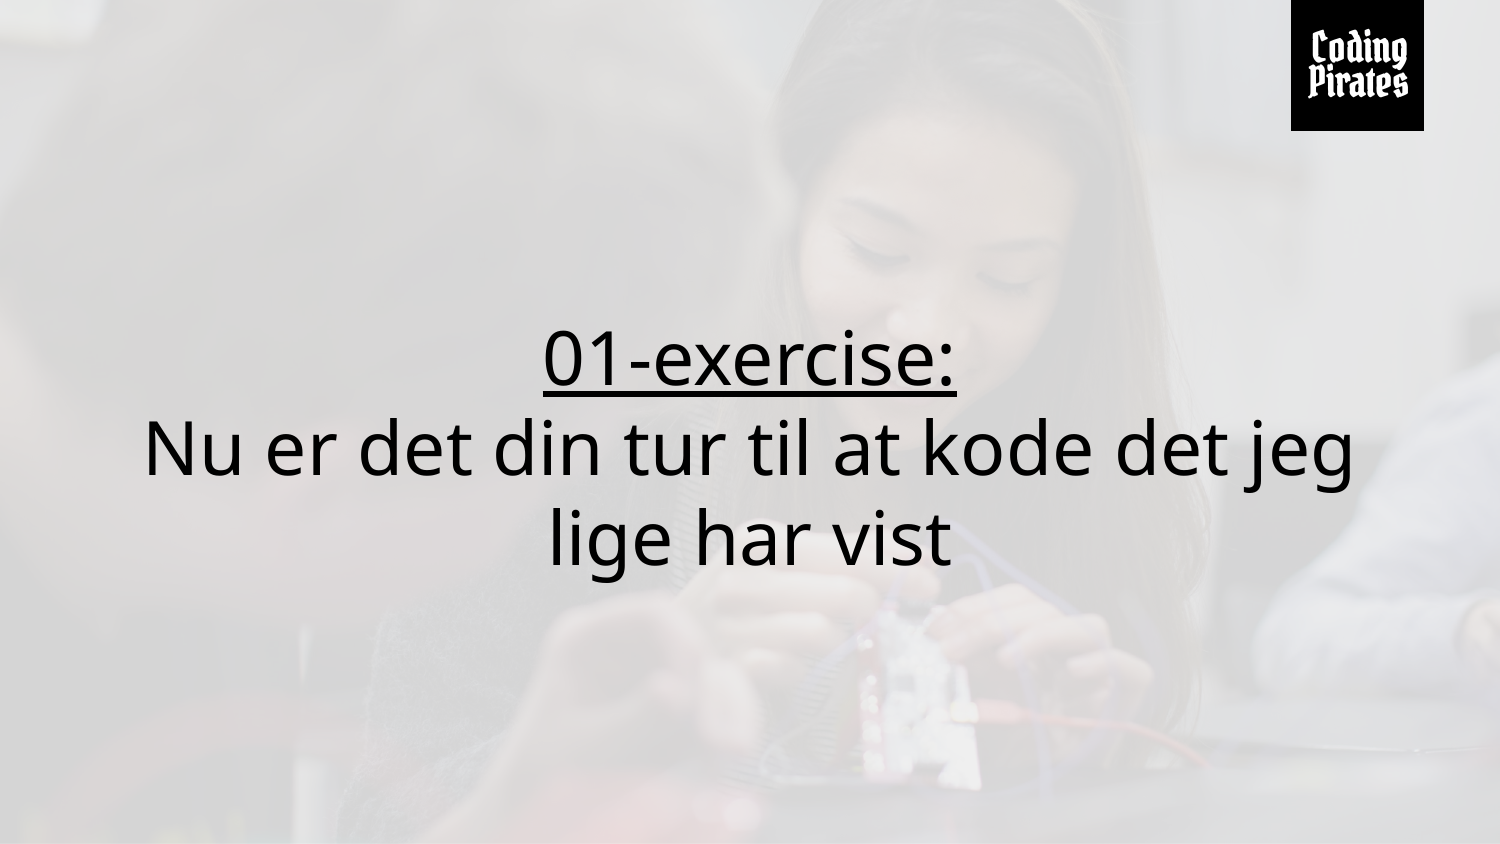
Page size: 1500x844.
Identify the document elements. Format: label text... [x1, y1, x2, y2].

title 01-exercise: Nu er det din tur til at kode det jeg lige har vist [68, 231, 1432, 660]
picture [1291, 0, 1424, 131]
